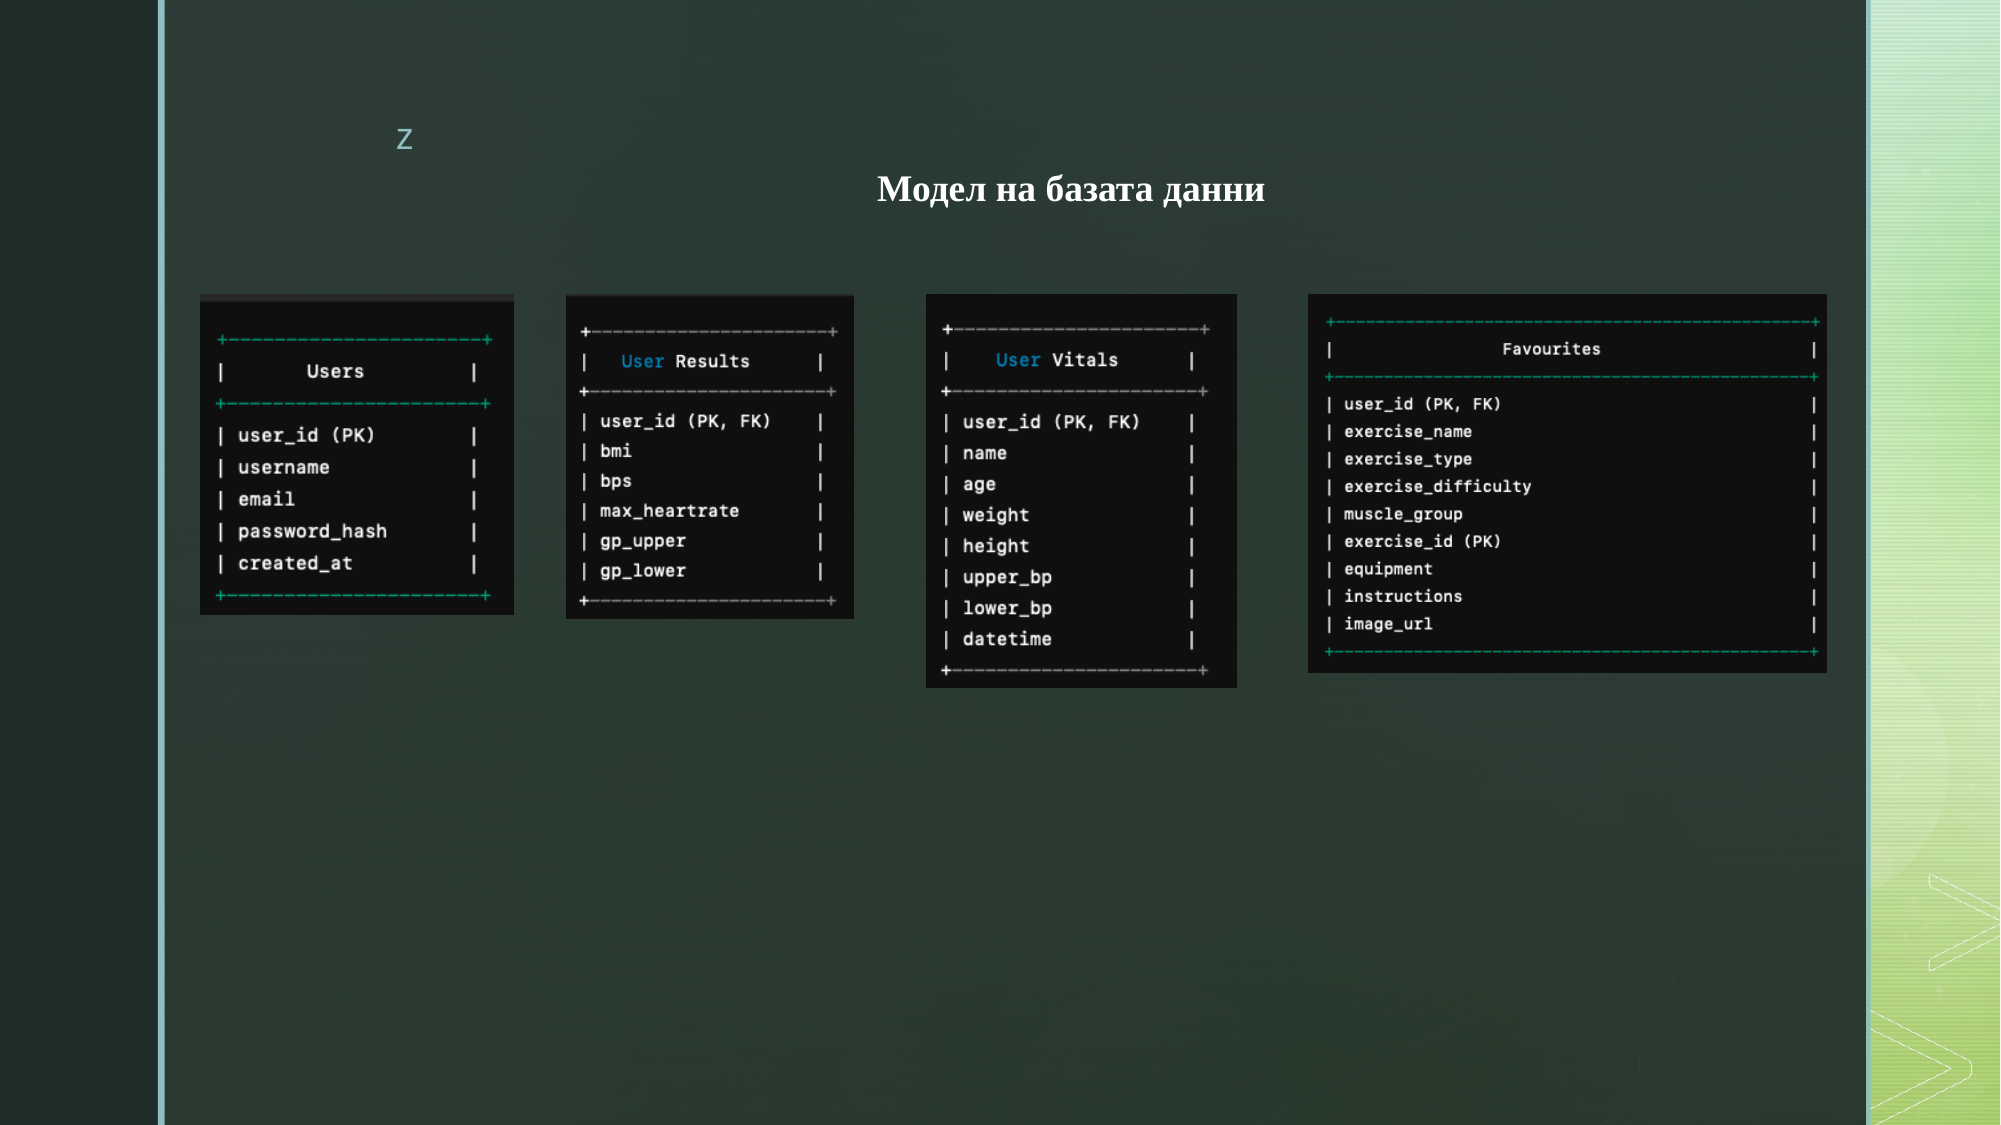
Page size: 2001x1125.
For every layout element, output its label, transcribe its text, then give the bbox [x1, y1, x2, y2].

picture [1308, 294, 1828, 674]
title Модел на базата данни [428, 132, 1734, 310]
picture [565, 294, 855, 619]
picture [1871, 0, 2001, 1125]
picture [925, 294, 1237, 688]
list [199, 294, 514, 615]
